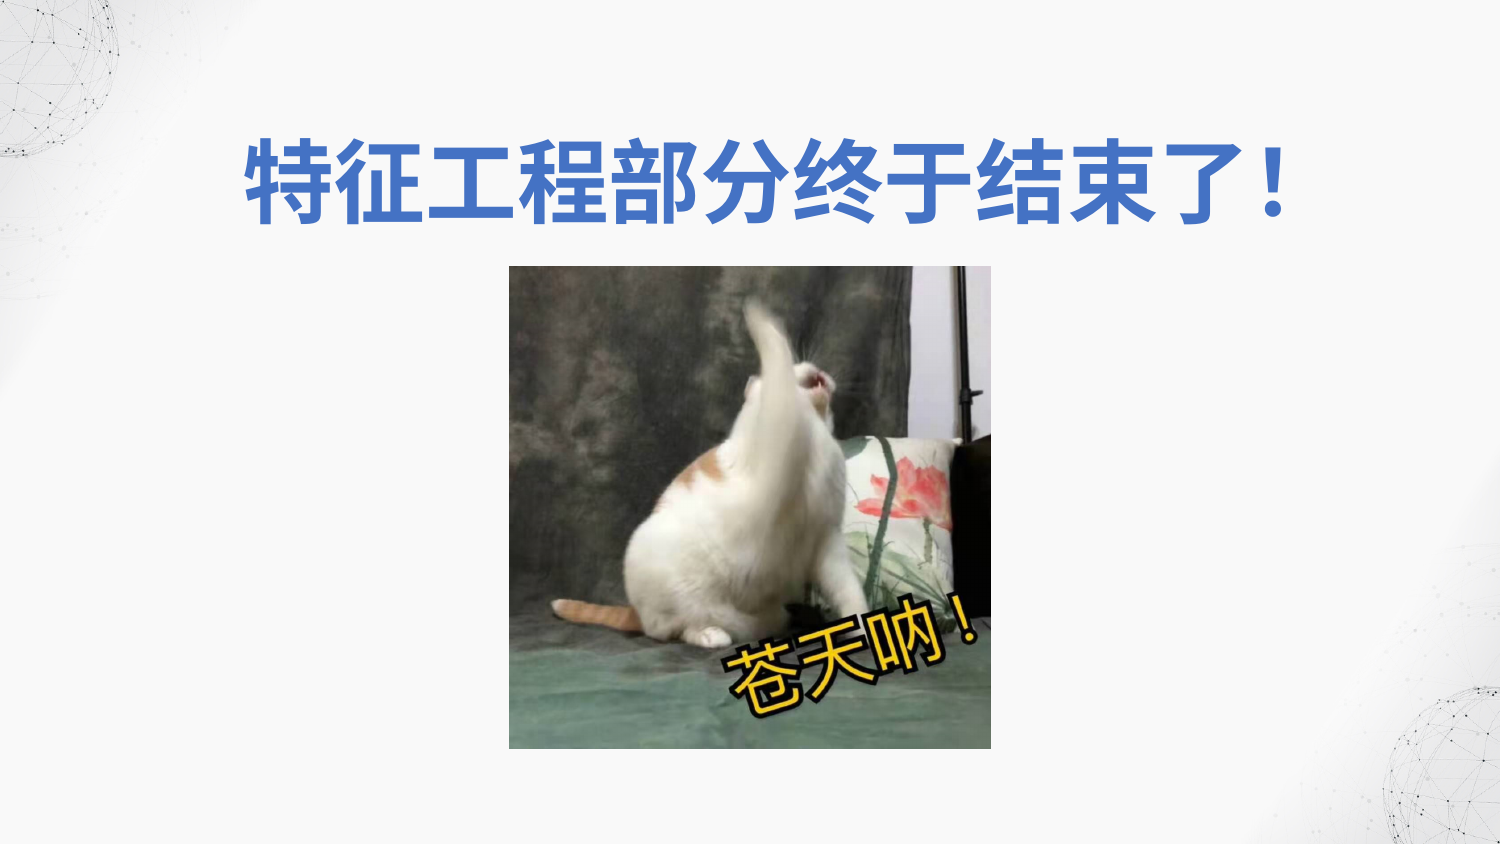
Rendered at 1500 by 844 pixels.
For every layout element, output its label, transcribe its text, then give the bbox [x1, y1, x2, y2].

text_box 特征工程部分终于结束了！ [227, 117, 1359, 243]
picture [0, 0, 1500, 844]
